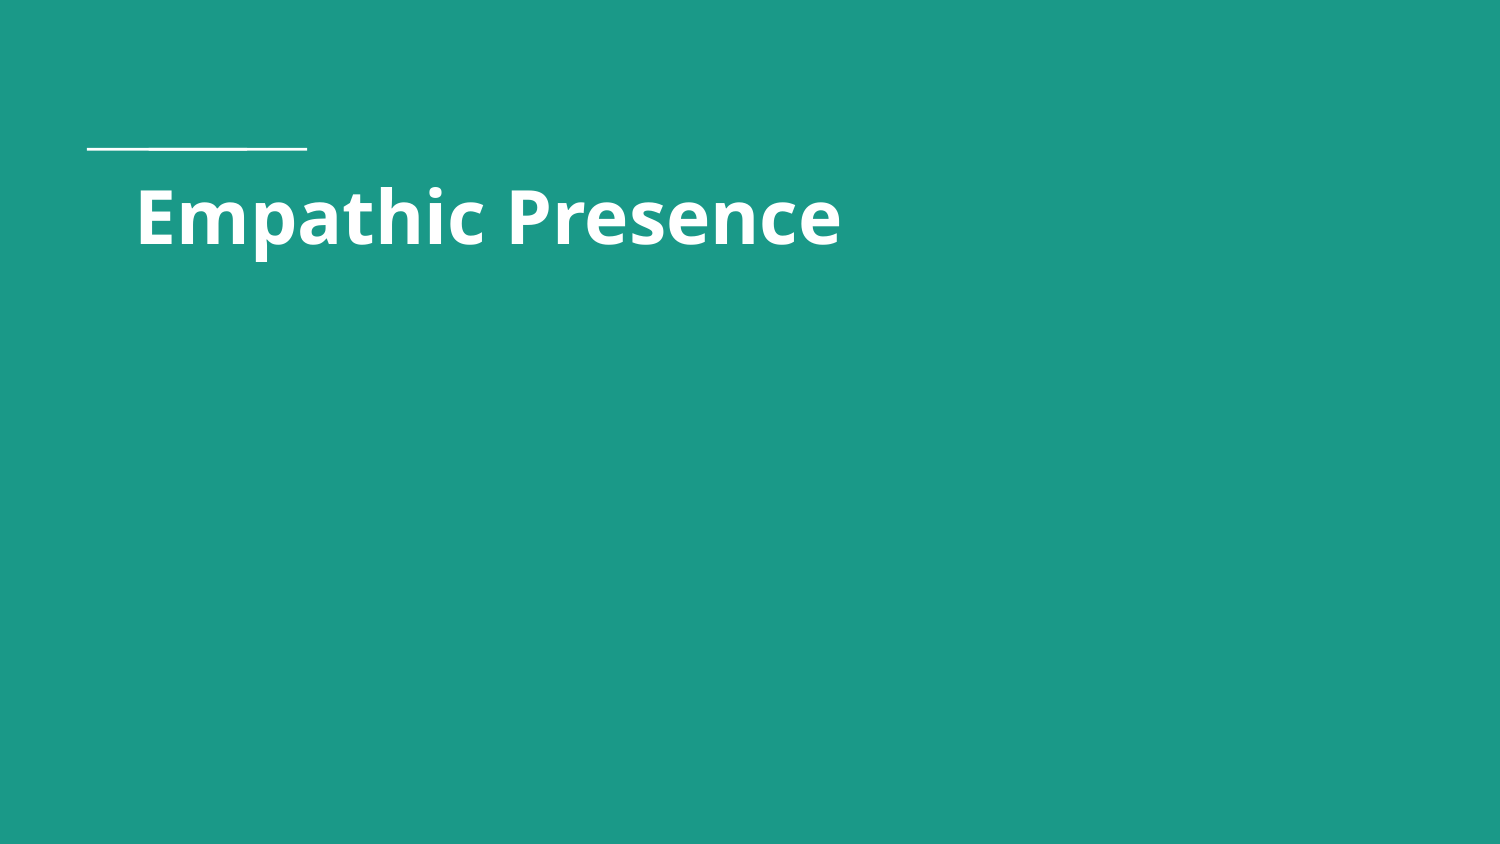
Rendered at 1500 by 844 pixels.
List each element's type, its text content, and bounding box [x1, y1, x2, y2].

title Empathic Presence [119, 154, 1381, 404]
